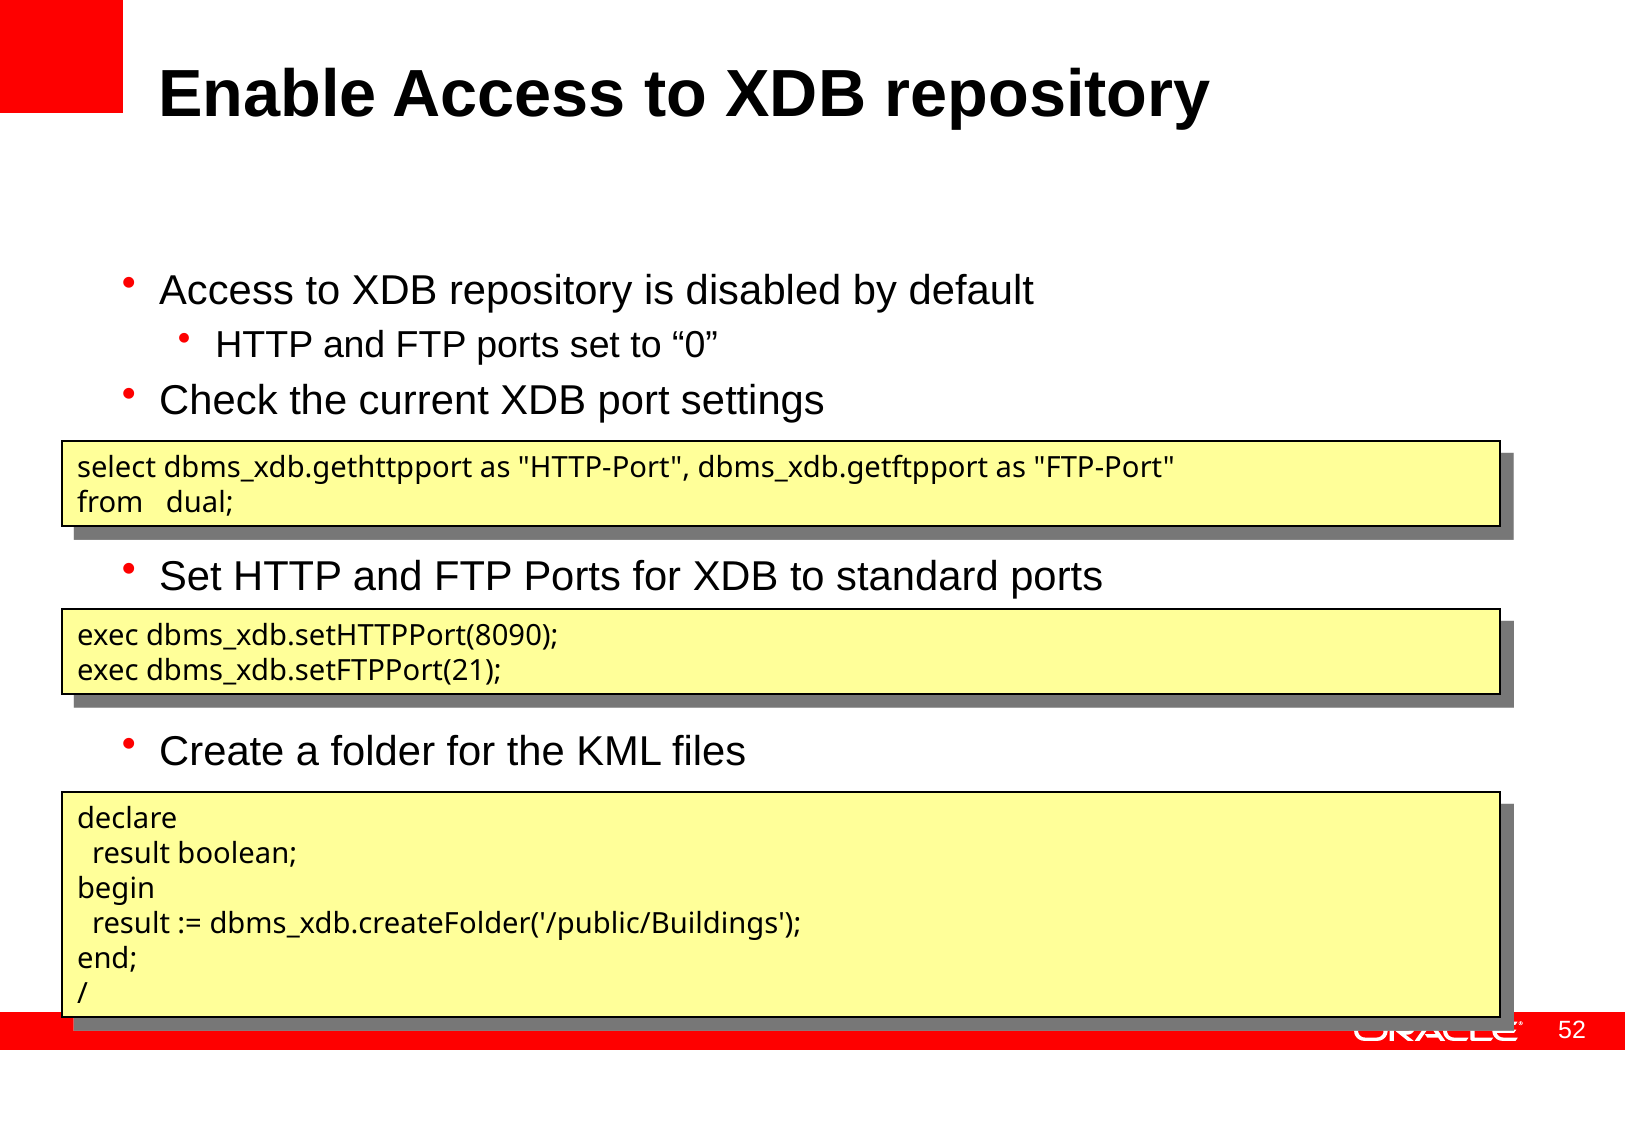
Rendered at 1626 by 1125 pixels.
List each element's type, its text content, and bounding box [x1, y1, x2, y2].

text_box declare result boolean; begin result := dbms_xdb.createFolder('/public/Buildings'); end; / [62, 792, 1500, 1017]
text_box exec dbms_xdb.setHTTPPort(8090); exec dbms_xdb.setFTPPort(21); [62, 609, 1500, 694]
picture [0, 1012, 1625, 1050]
text_box select dbms_xdb.gethttpport as "HTTP-Port", dbms_xdb.getftpport as "FTP-Port" from dual; [62, 441, 1500, 526]
list Access to XDB repository is disabled by default HTTP and FTP ports set to “0” Check the current XDB port settings Set HTTP and FTP Ports for XDB to standard ports Create a folder for the KML files [121, 262, 1462, 441]
picture [0, 0, 123, 113]
list Access to XDB repository is disabled by default HTTP and FTP ports set to “0” Check the current XDB port settings Set HTTP and FTP Ports for XDB to standard ports Create a folder for the KML files [121, 707, 1462, 792]
picture [1408, 1030, 1421, 1040]
list Access to XDB repository is disabled by default HTTP and FTP ports set to “0” Check the current XDB port settings Set HTTP and FTP Ports for XDB to standard ports Create a folder for the KML files [121, 539, 1462, 609]
title Enable Access to XDB repository [157, 49, 1506, 205]
picture [1475, 1030, 1493, 1037]
picture [1359, 1030, 1383, 1037]
